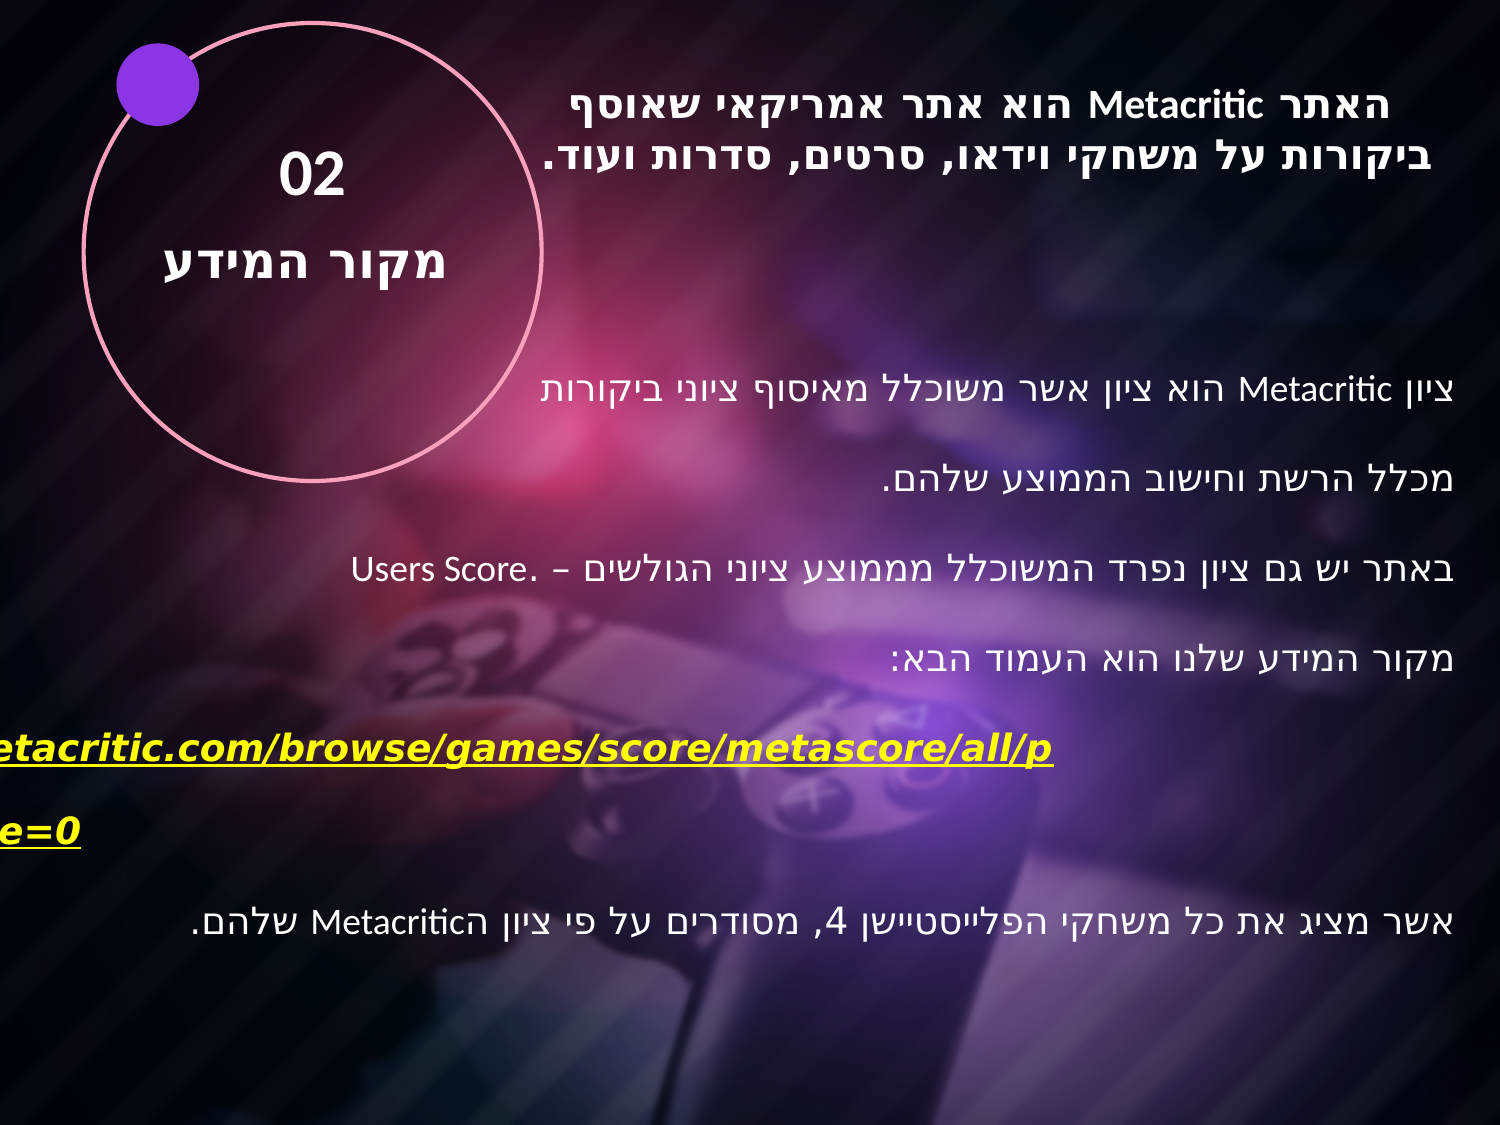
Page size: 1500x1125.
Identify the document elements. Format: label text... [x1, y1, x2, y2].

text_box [92, 120, 519, 298]
picture [0, 0, 1500, 1125]
text_box ציון Metacritic הוא ציון אשר משוכלל מאיסוף ציוני ביקורות מכלל הרשת וחישוב הממוצע שלהם. באתר יש גם ציון נפרד המשוכלל מממוצע ציוני הגולשים – .Users Score מקור המידע שלנו הוא העמוד הבא: https://www.metacritic.com/browse/games/score/metascore/all/ps4/filtered?page=0 אשר מציג את כל משחקי הפלייסטיישן 4, מסודרים על פי ציון הMetacritic שלהם. [64, 311, 1471, 867]
text_box האתר Metacritic הוא אתר אמריקאי שאוסף ביקורות על משחקי וידאו, סרטים, סדרות ועוד. [501, 69, 1457, 235]
text_box [114, 41, 202, 119]
text_box [186, 20, 501, 119]
text_box [81, 202, 544, 484]
